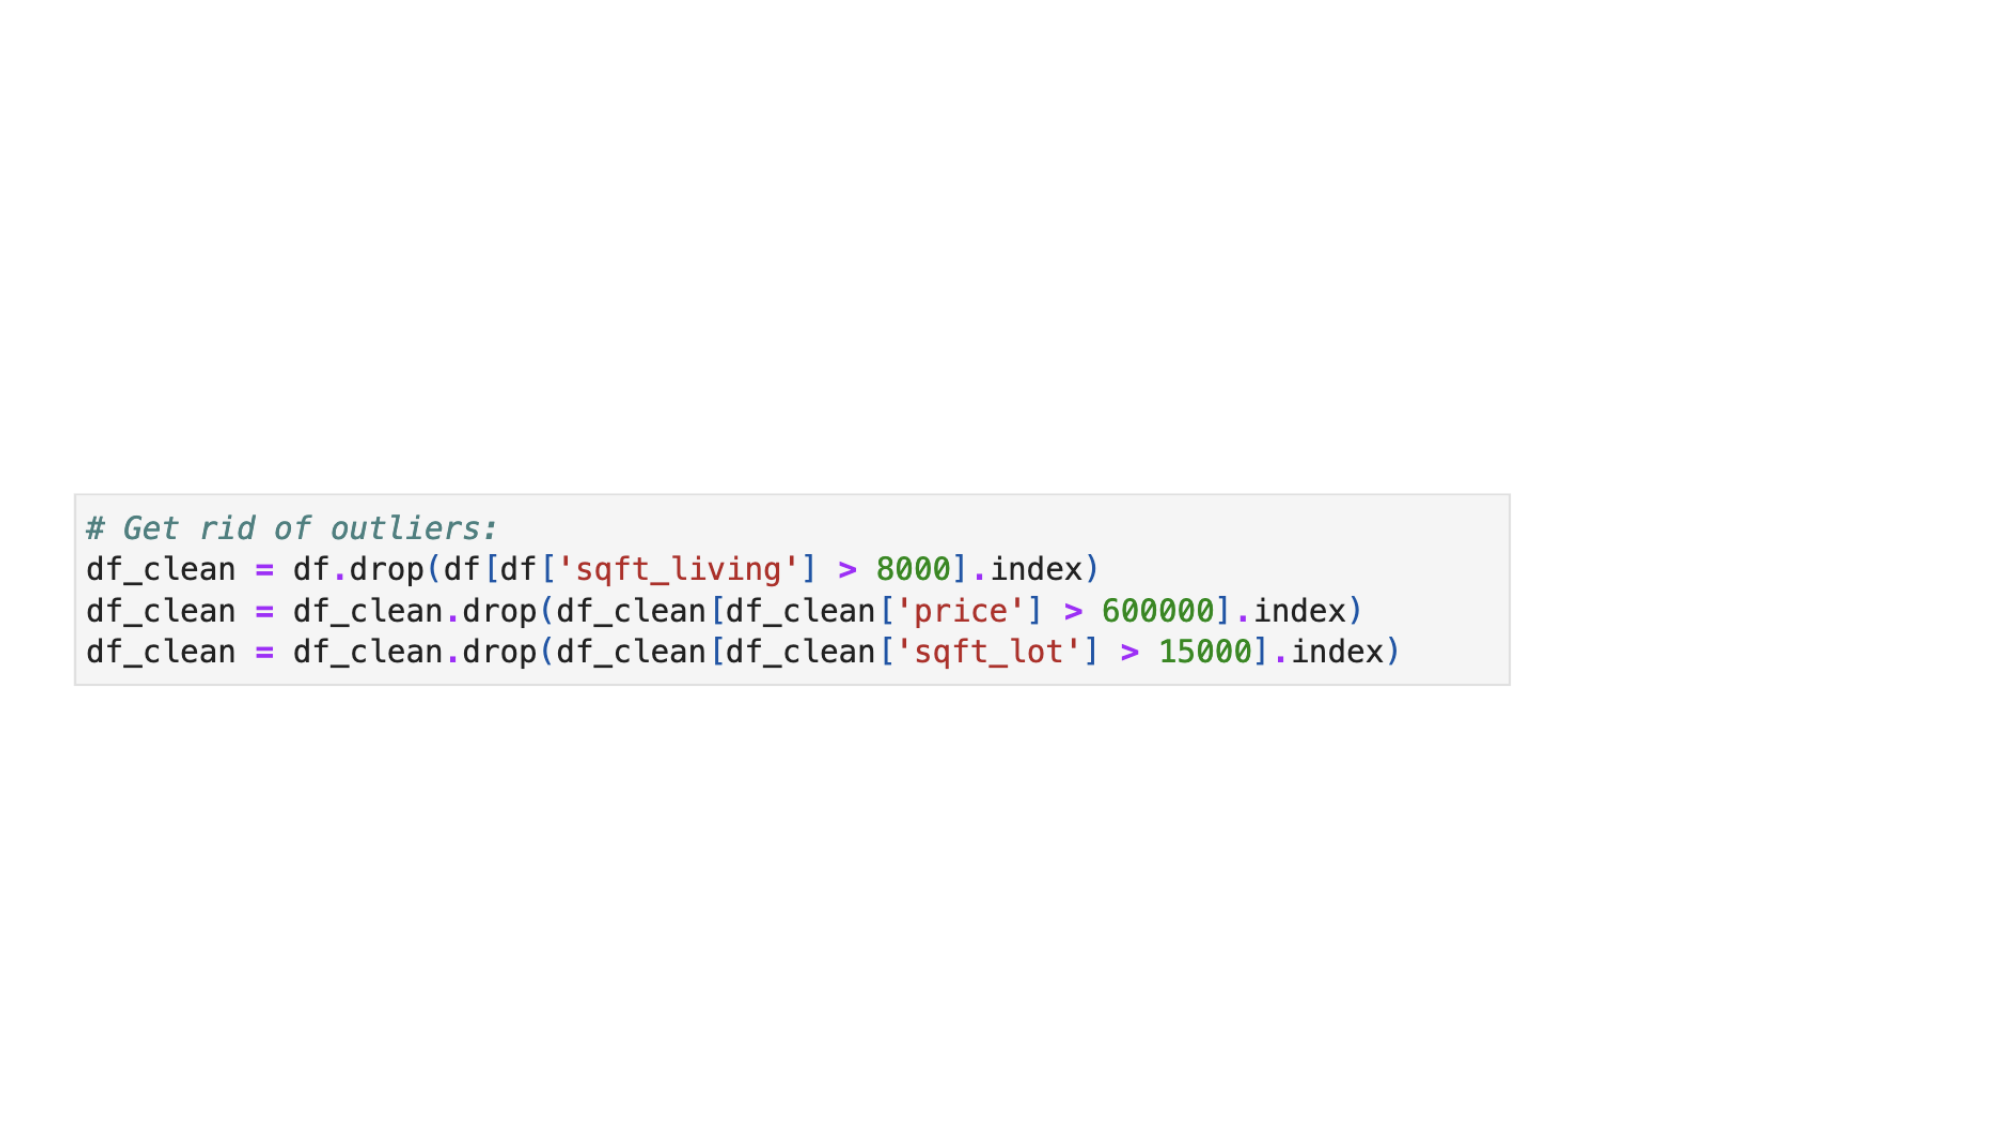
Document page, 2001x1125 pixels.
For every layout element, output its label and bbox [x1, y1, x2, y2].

picture [55, 477, 1529, 702]
